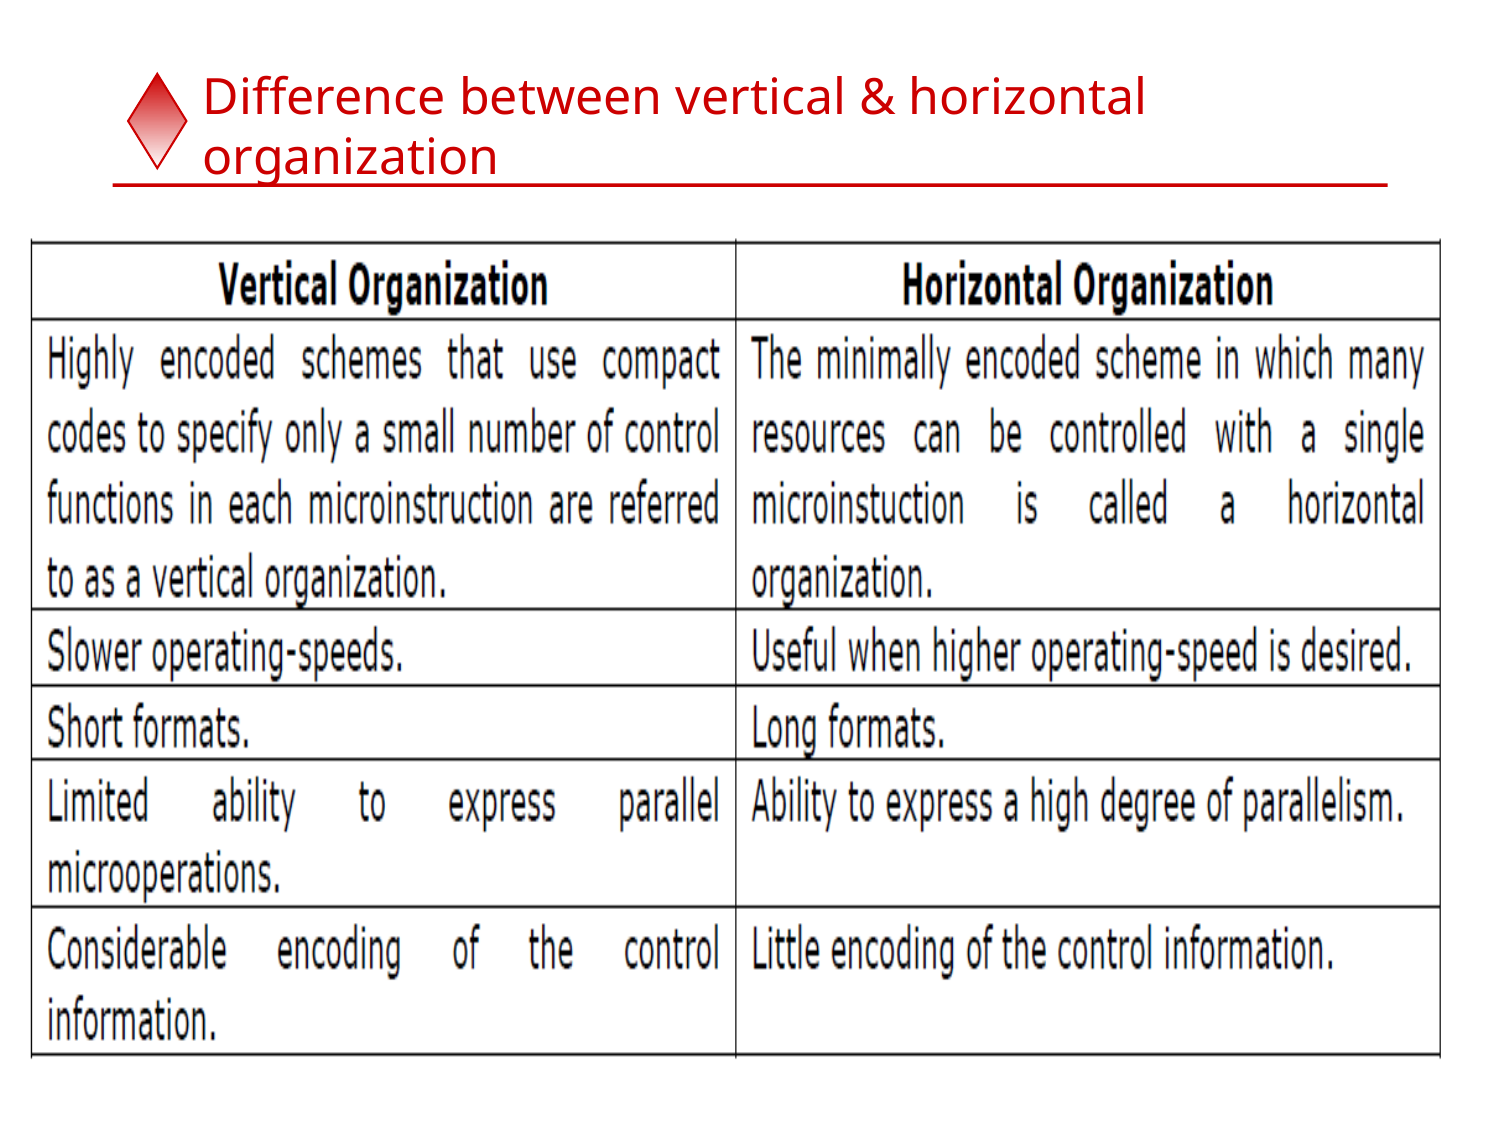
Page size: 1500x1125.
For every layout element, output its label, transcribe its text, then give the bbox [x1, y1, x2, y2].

picture [0, 187, 1488, 1125]
title Difference between vertical & horizontal organization [187, 75, 1388, 175]
